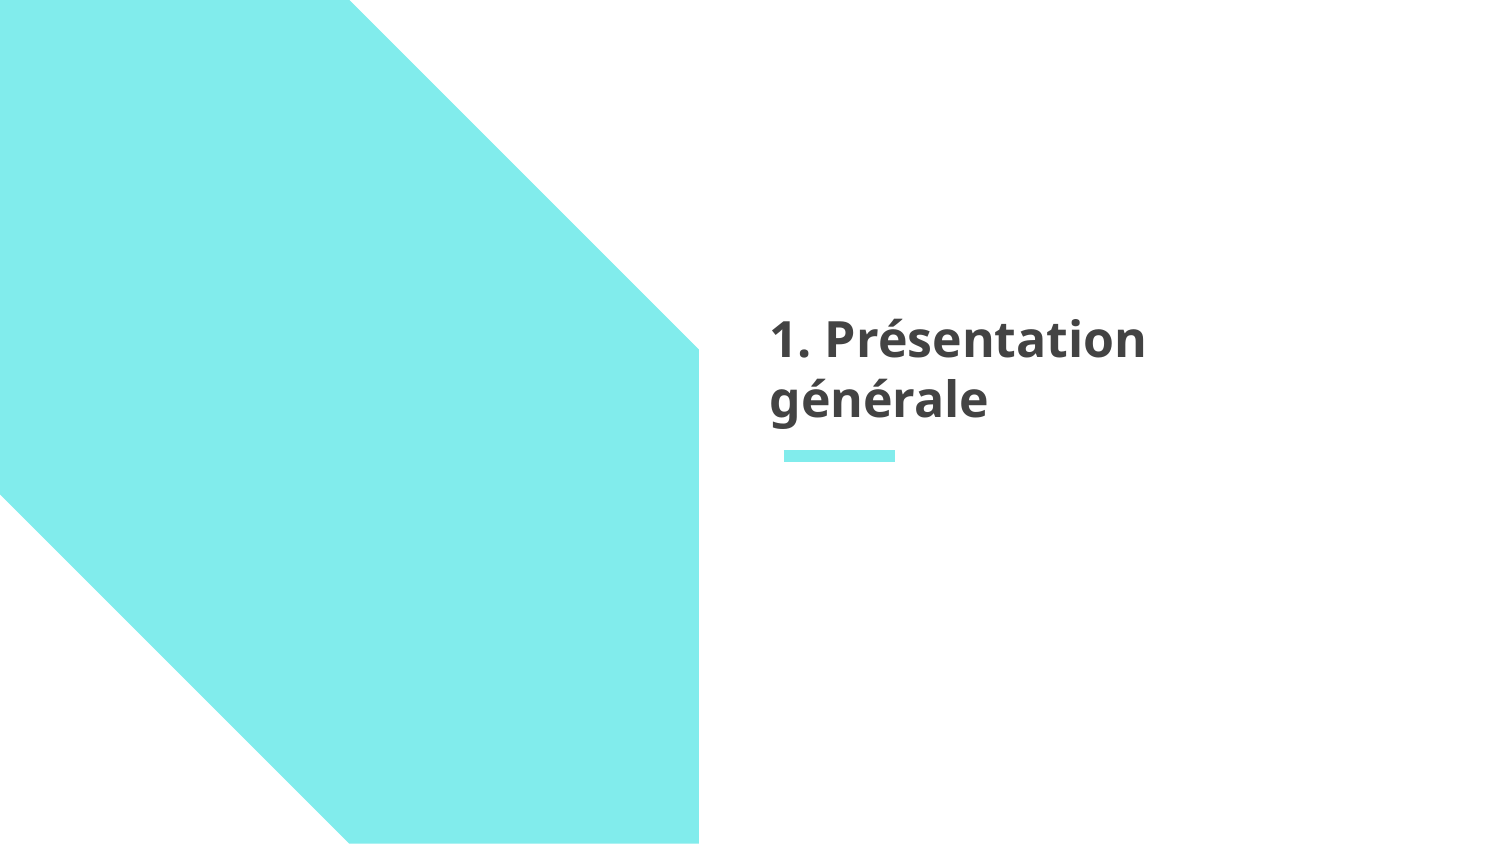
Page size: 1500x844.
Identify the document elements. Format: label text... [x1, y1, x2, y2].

title 1. Présentation générale [754, 244, 1344, 443]
